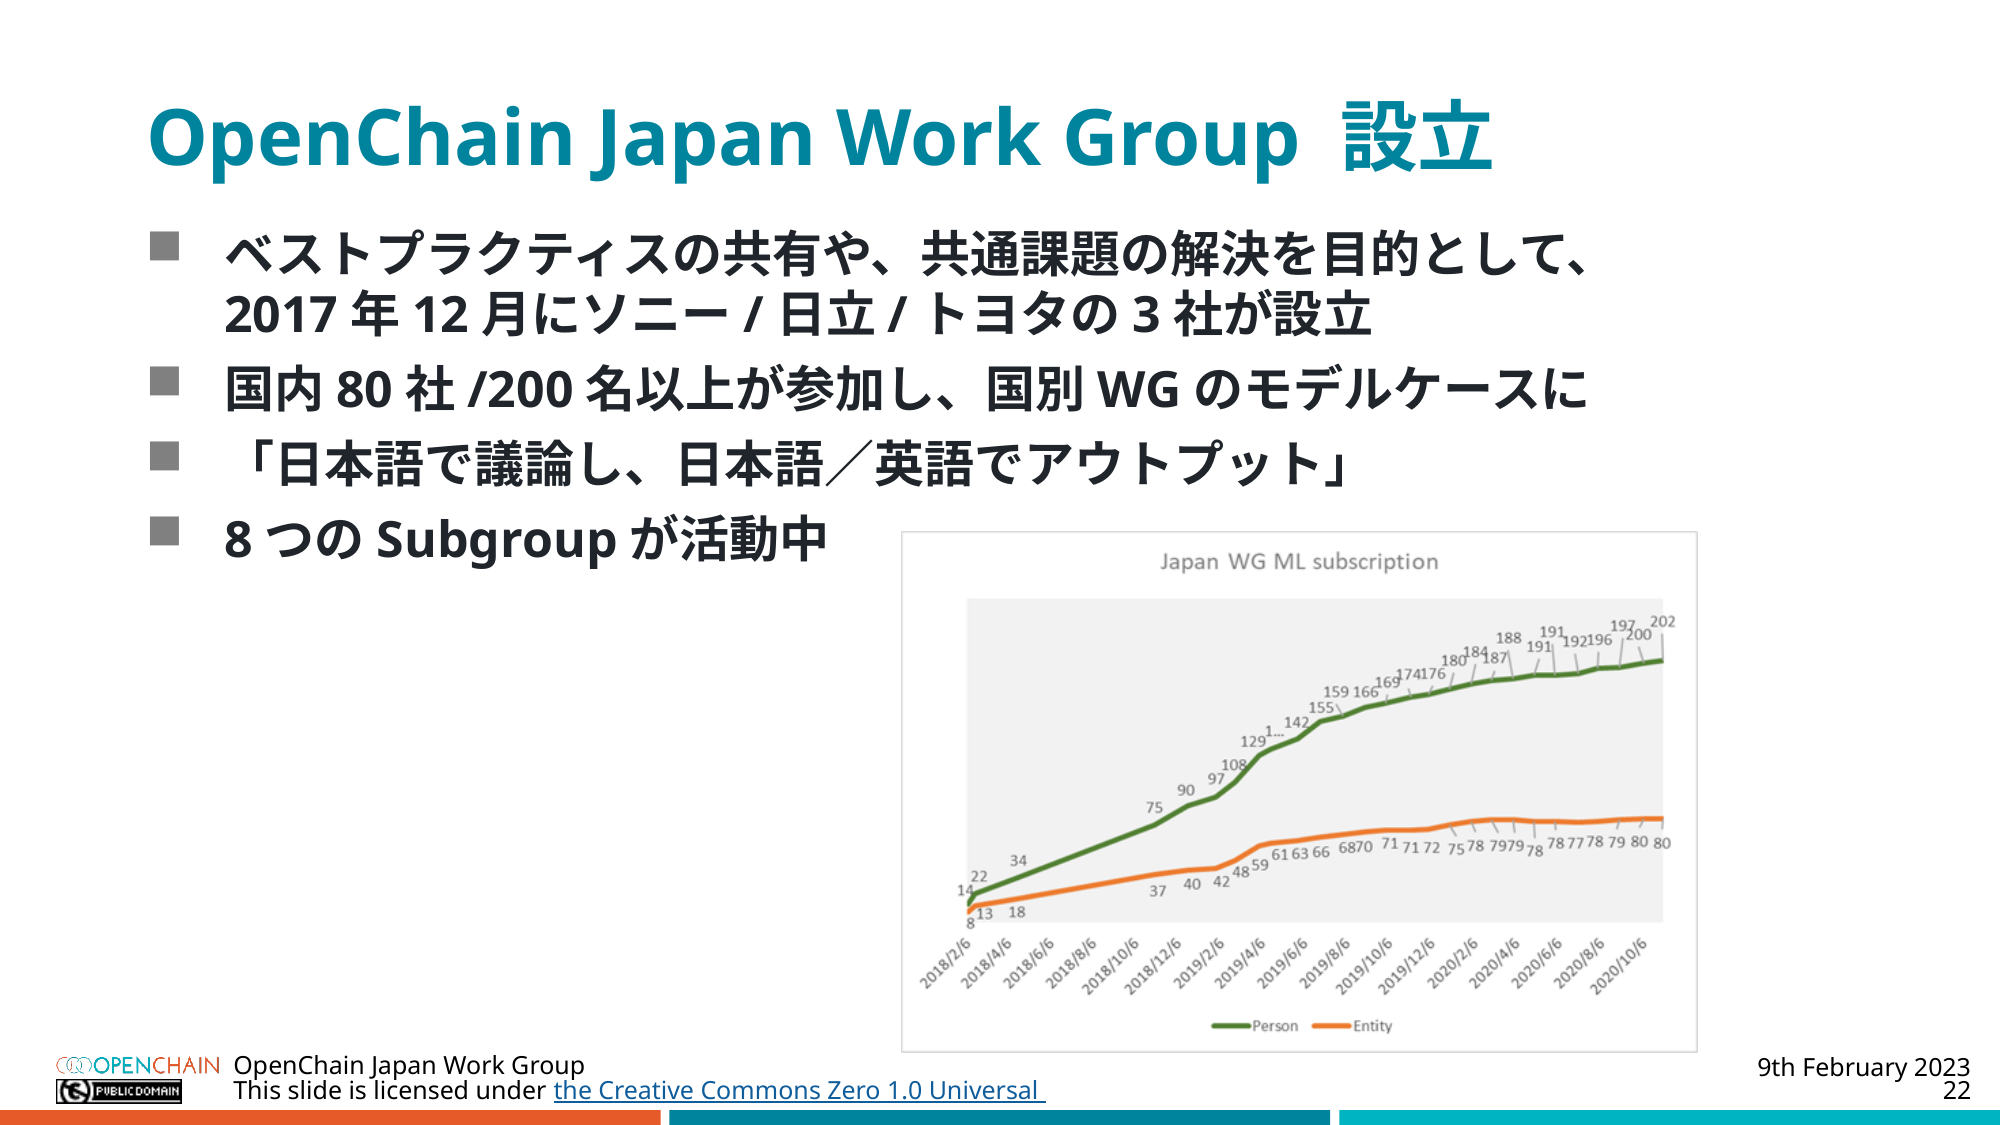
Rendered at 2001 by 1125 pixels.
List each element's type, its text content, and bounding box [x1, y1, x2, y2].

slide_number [1536, 1052, 1987, 1079]
picture [901, 530, 1698, 1053]
picture [56, 1079, 182, 1104]
list ベストプラクティスの共有や、共通課題の解決を目的として、 2017年12月にソニー/日立/トヨタの3社が設立 国内80社/200名以上が参加し、国別WGのモデルケースに 「日本語で議論し、日本語／英語でアウトプット」 8つのSubgroupが活動中 [145, 222, 1926, 591]
picture [56, 1056, 218, 1074]
footer OpenChain Japan Work Group [218, 1053, 690, 1077]
slide_number 22 [1536, 1079, 1987, 1103]
title OpenChain Japan Work Group 設立 [146, 87, 1839, 193]
